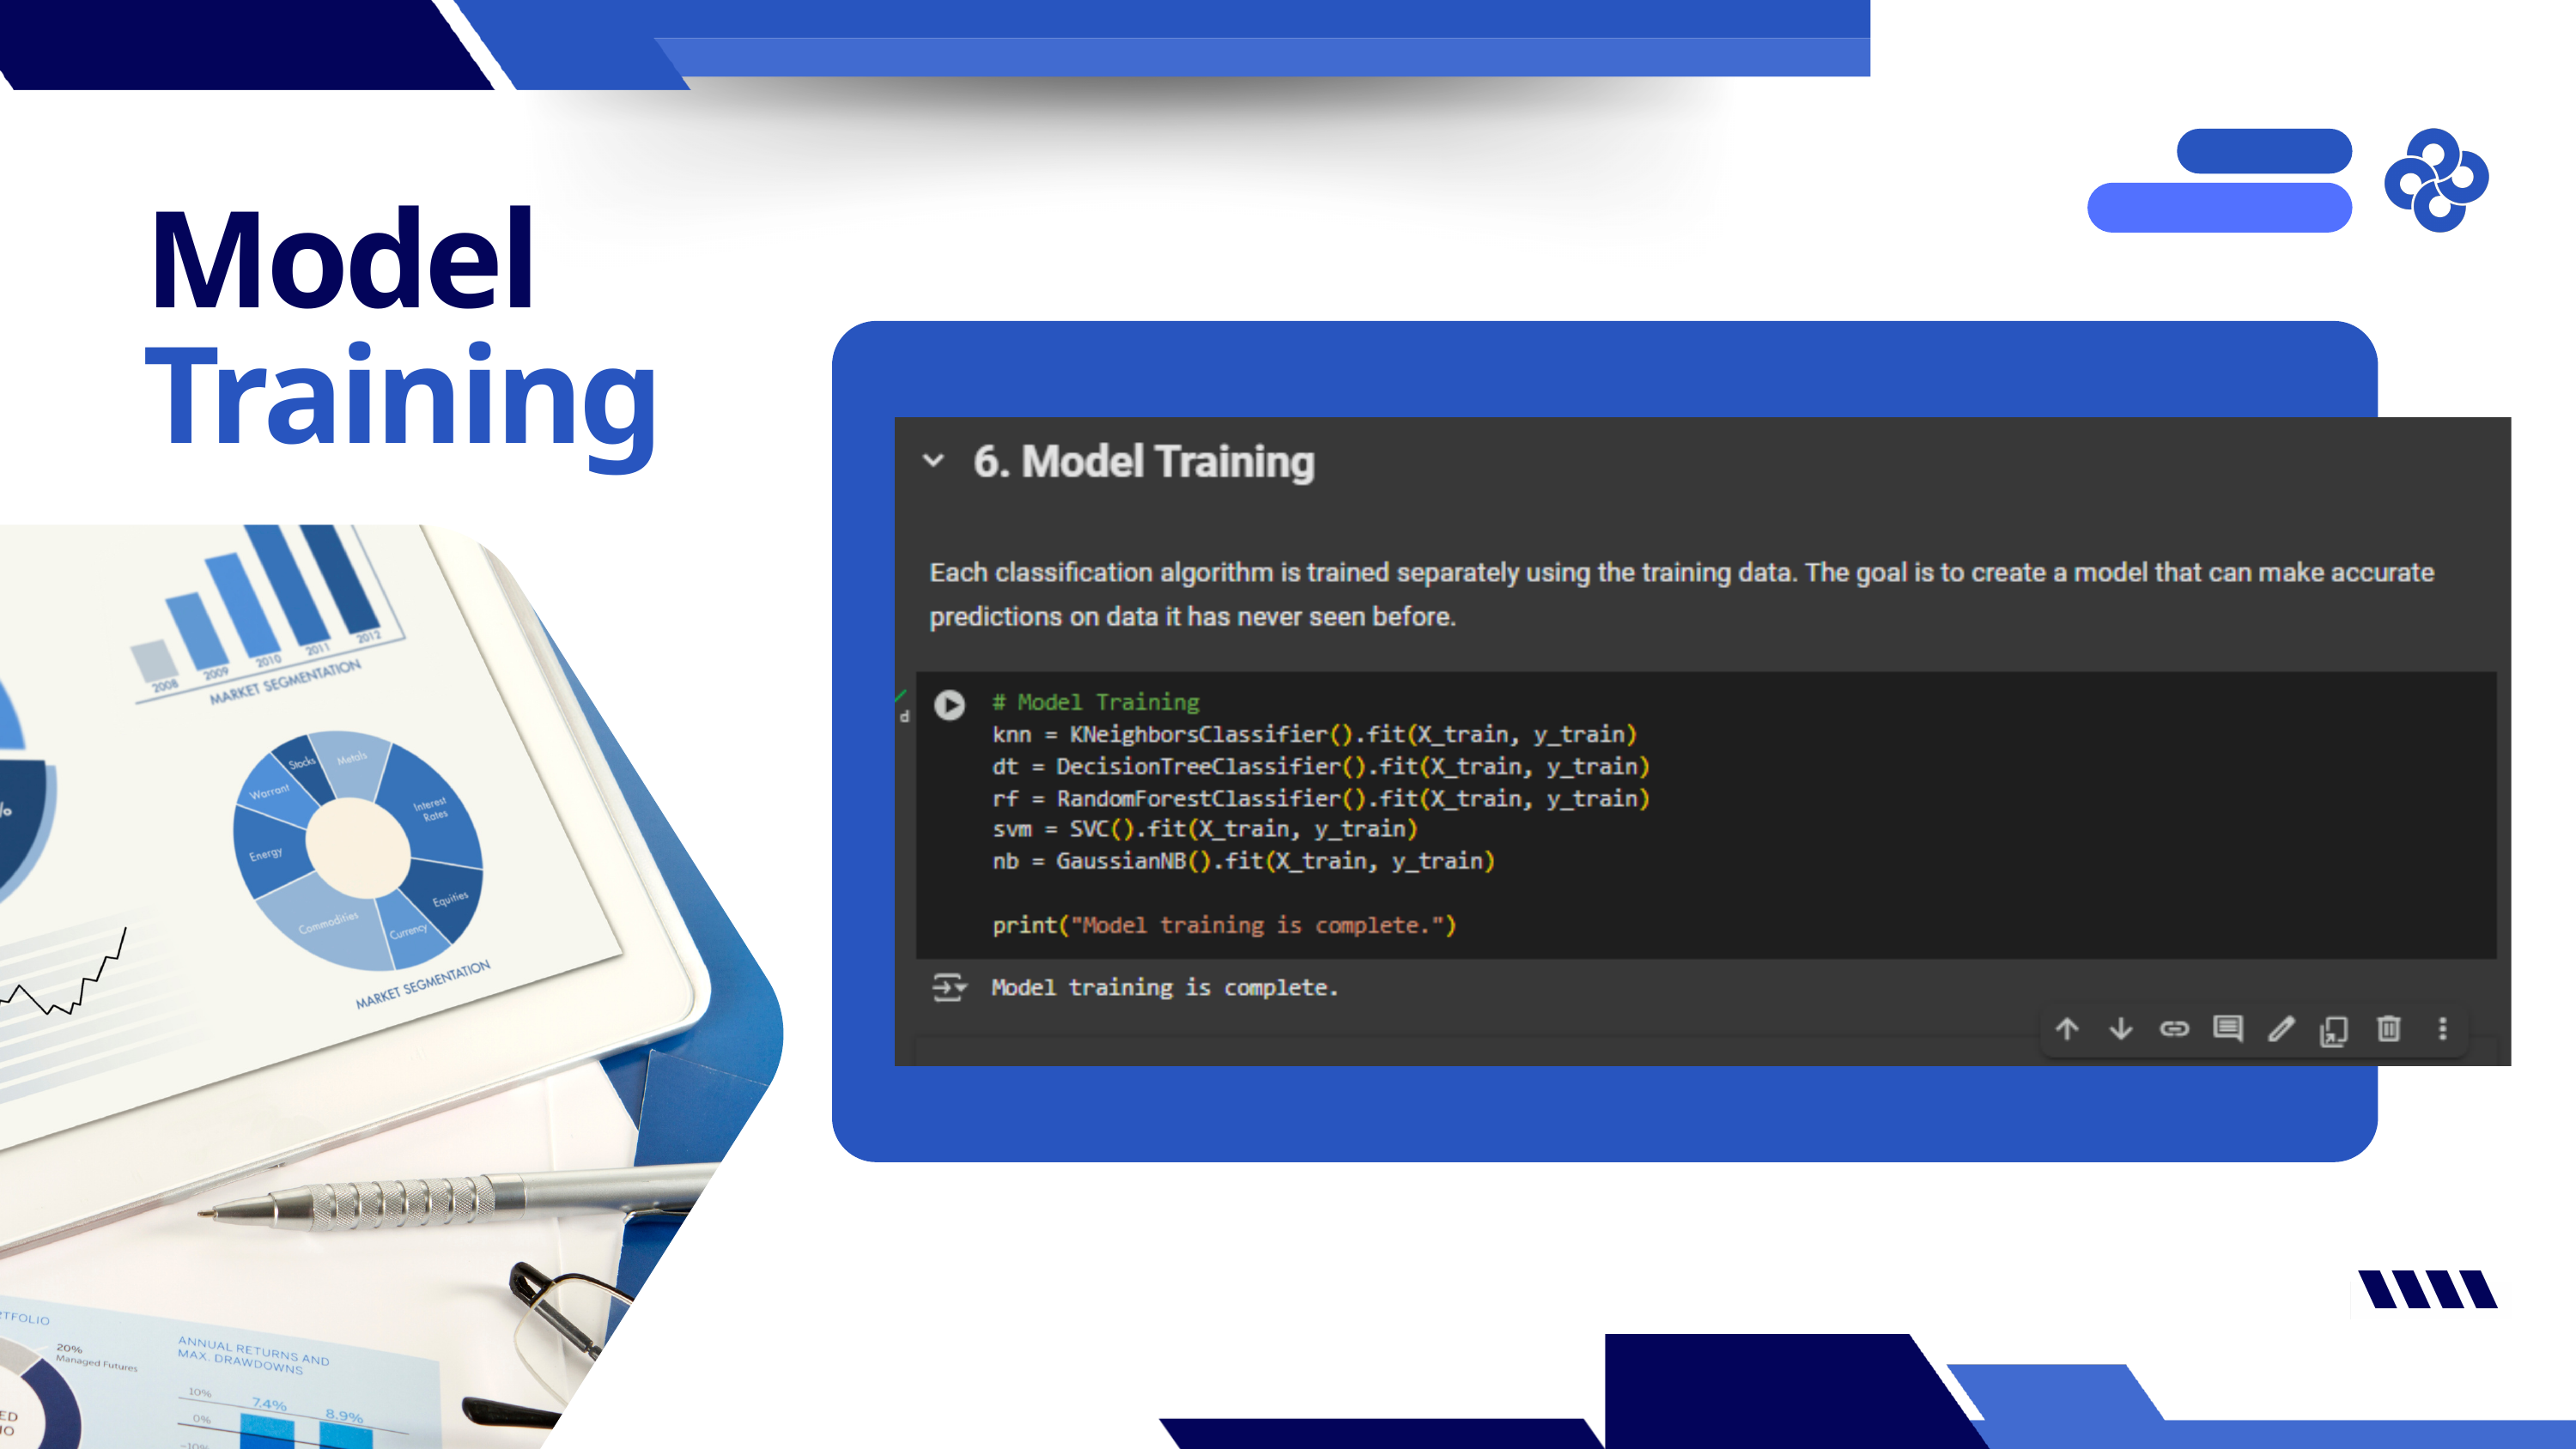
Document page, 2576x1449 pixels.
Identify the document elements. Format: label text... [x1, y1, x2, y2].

text_box [520, 90, 1738, 270]
text_box [0, 0, 1871, 90]
text_box [2350, 1270, 2512, 1320]
text_box [1156, 1319, 1692, 1449]
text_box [2087, 128, 2490, 233]
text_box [831, 320, 2379, 1163]
text_box [2381, 417, 2512, 1066]
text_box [0, 524, 803, 1449]
text_box Model [144, 217, 1455, 335]
text_box [1692, 1334, 2576, 1449]
text_box Training [143, 353, 827, 470]
